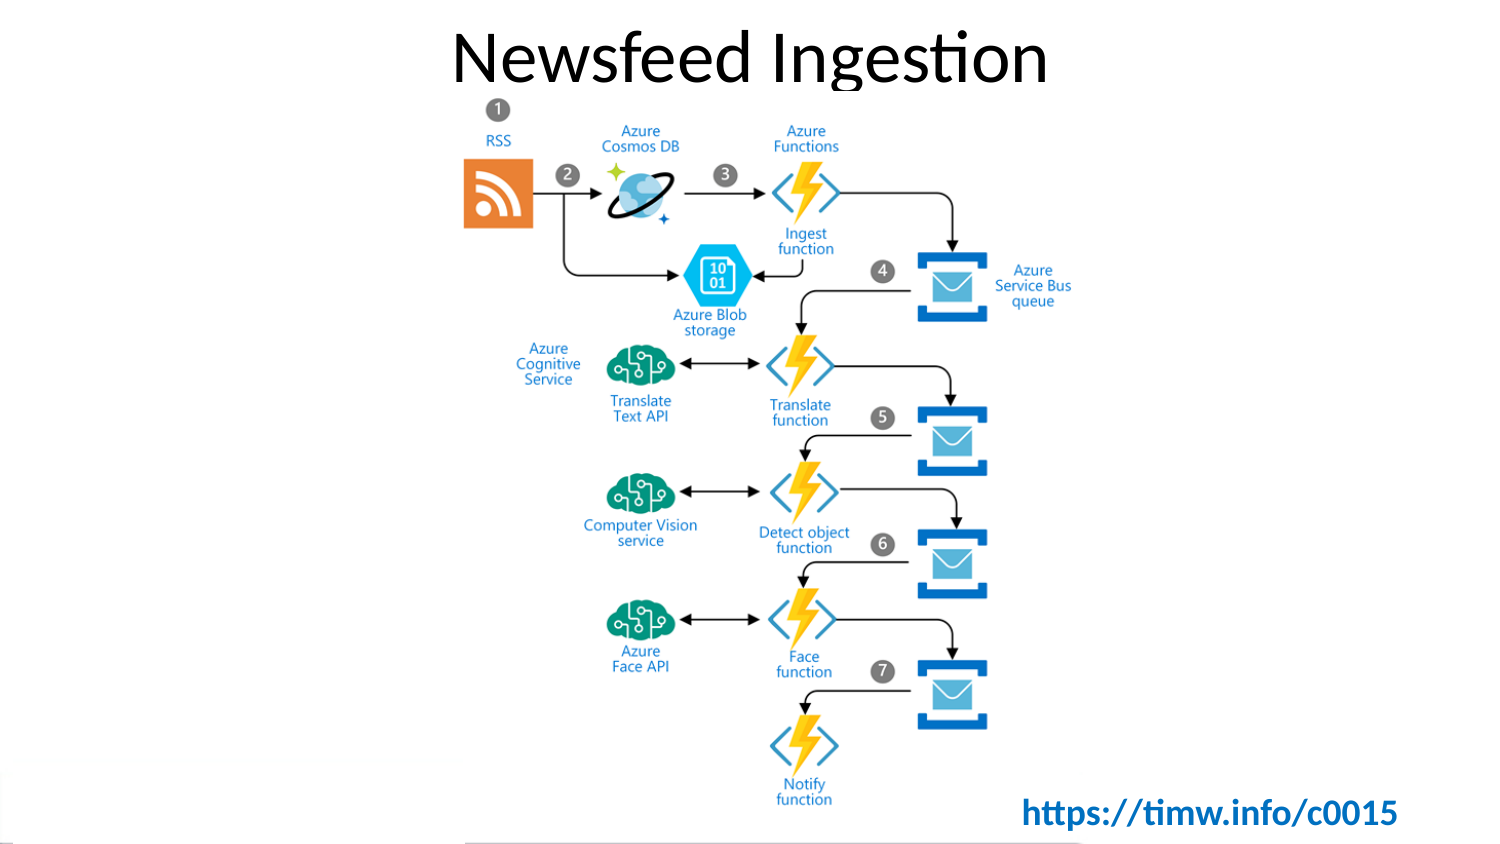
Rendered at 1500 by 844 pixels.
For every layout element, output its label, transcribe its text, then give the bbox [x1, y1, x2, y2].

text_box https://timw.info/c0015 [1006, 780, 1500, 841]
title Newsfeed Ingestion [132, 0, 1371, 92]
picture [0, 0, 1500, 844]
